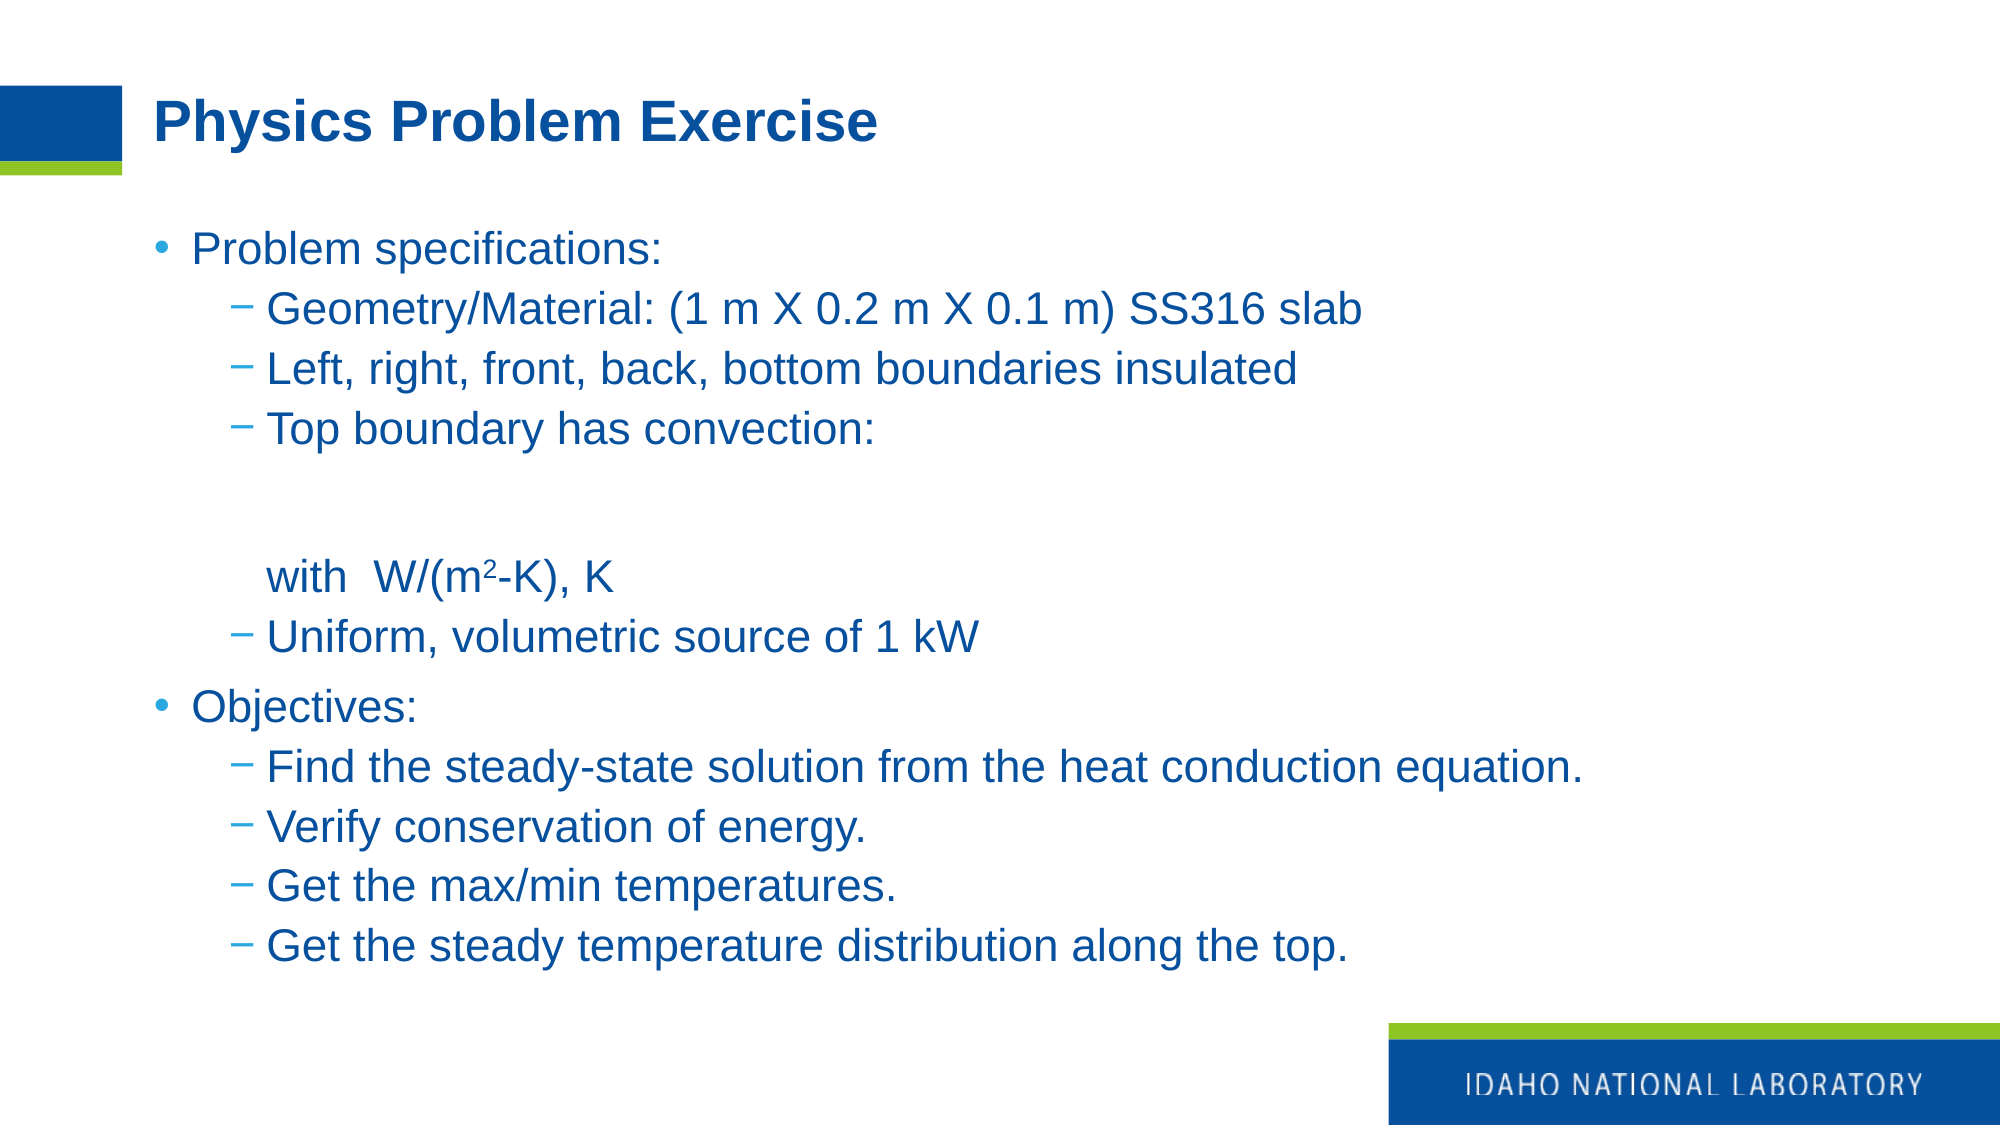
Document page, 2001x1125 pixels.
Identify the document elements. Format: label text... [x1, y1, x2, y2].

title Physics Problem Exercise [153, 91, 1863, 258]
